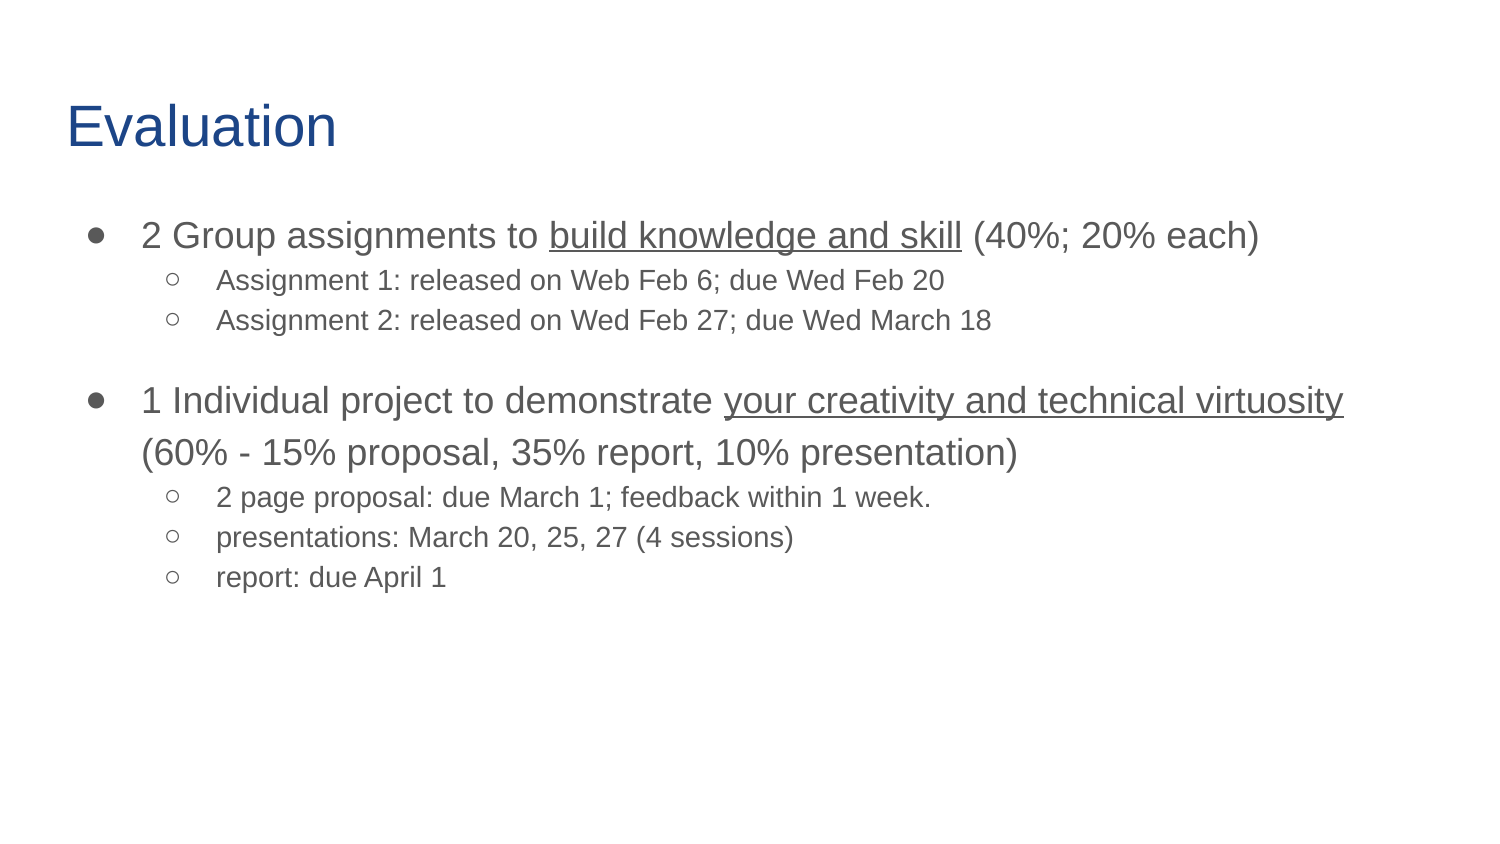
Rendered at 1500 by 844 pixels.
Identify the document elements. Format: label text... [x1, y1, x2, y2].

title Evaluation [51, 72, 1449, 167]
list 2 Group assignments to build knowledge and skill (40%; 20% each) Assignment 1: released on Web Feb 6; due Wed Feb 20 Assignment 2: released on Wed Feb 27; due Wed March 18 1 Individual project to demonstrate your creativity and technical virtuosity (60% - 15% proposal, 35% report, 10% presentation) 2 page proposal: due March 1; feedback within 1 week. presentations: March 20, 25, 27 (4 sessions) report: due April 1 [51, 189, 1449, 750]
